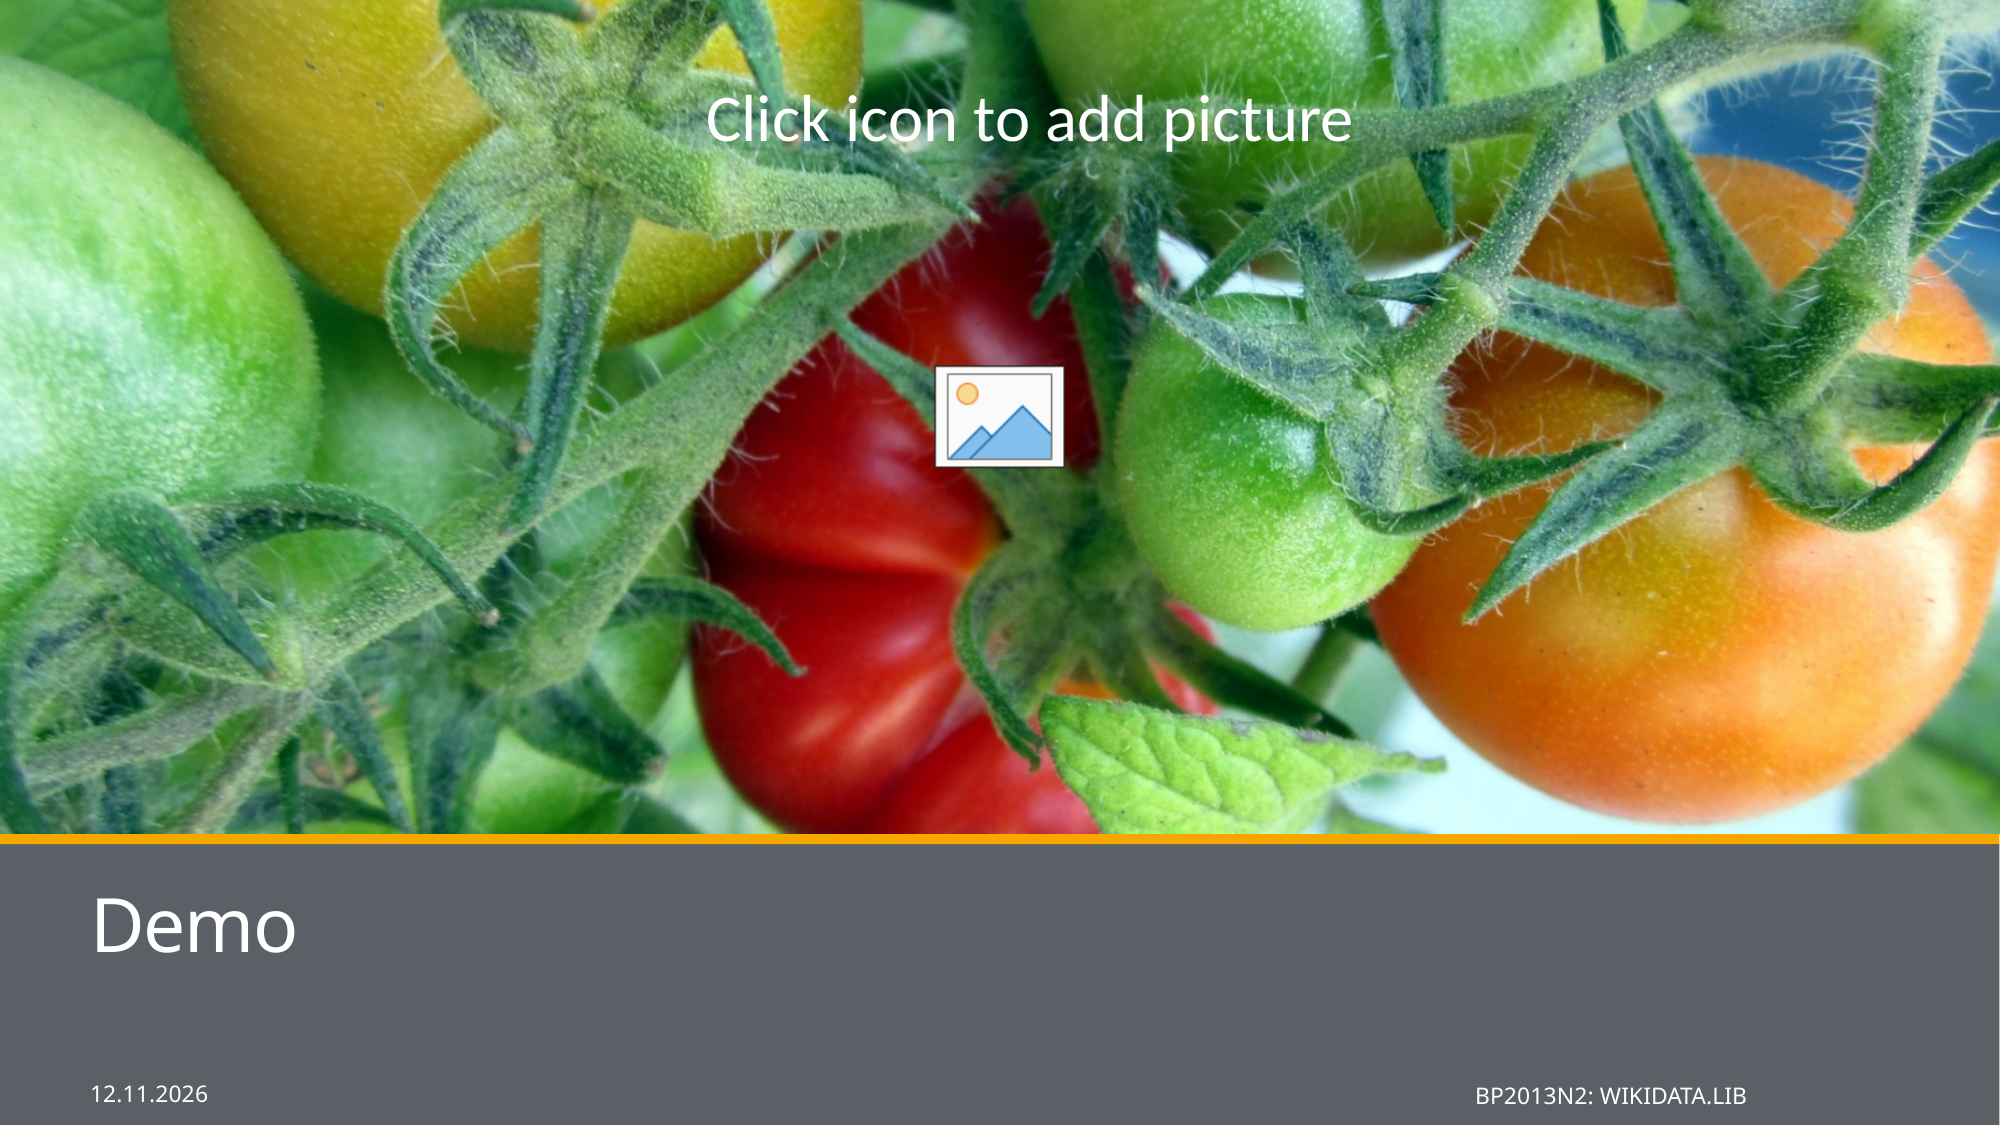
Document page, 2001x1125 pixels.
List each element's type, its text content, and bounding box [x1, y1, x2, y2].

footer BP2013N2: WIKIDATA.LIB [238, 1065, 1763, 1125]
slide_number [75, 1065, 233, 1125]
picture [0, 0, 2000, 835]
title Demo [75, 845, 1926, 975]
